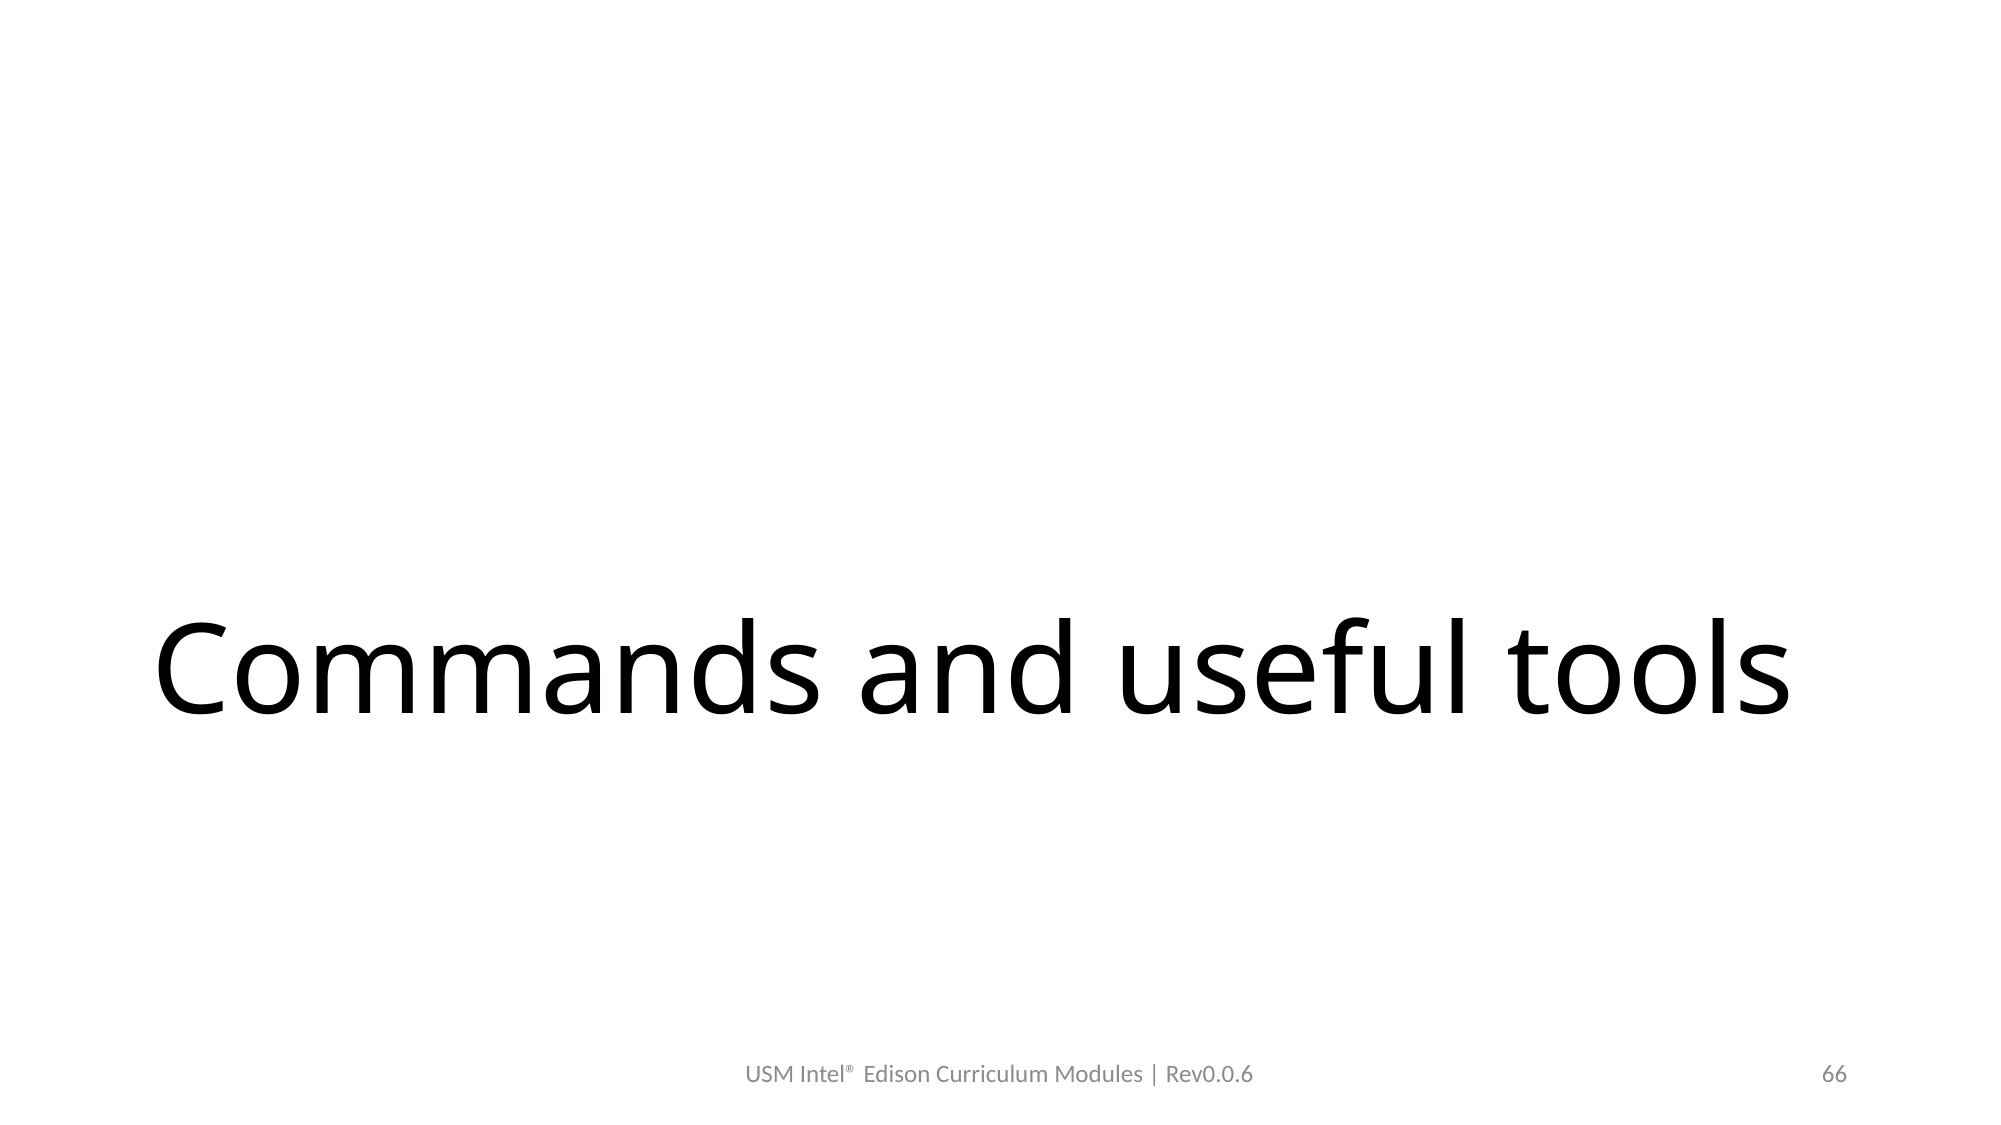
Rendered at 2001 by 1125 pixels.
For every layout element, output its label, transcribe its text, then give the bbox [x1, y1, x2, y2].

footer USM Intel® Edison Curriculum Modules | Rev0.0.6 [662, 1042, 1338, 1103]
slide_number 66 [1412, 1042, 1863, 1103]
title Commands and useful tools [136, 280, 1862, 749]
